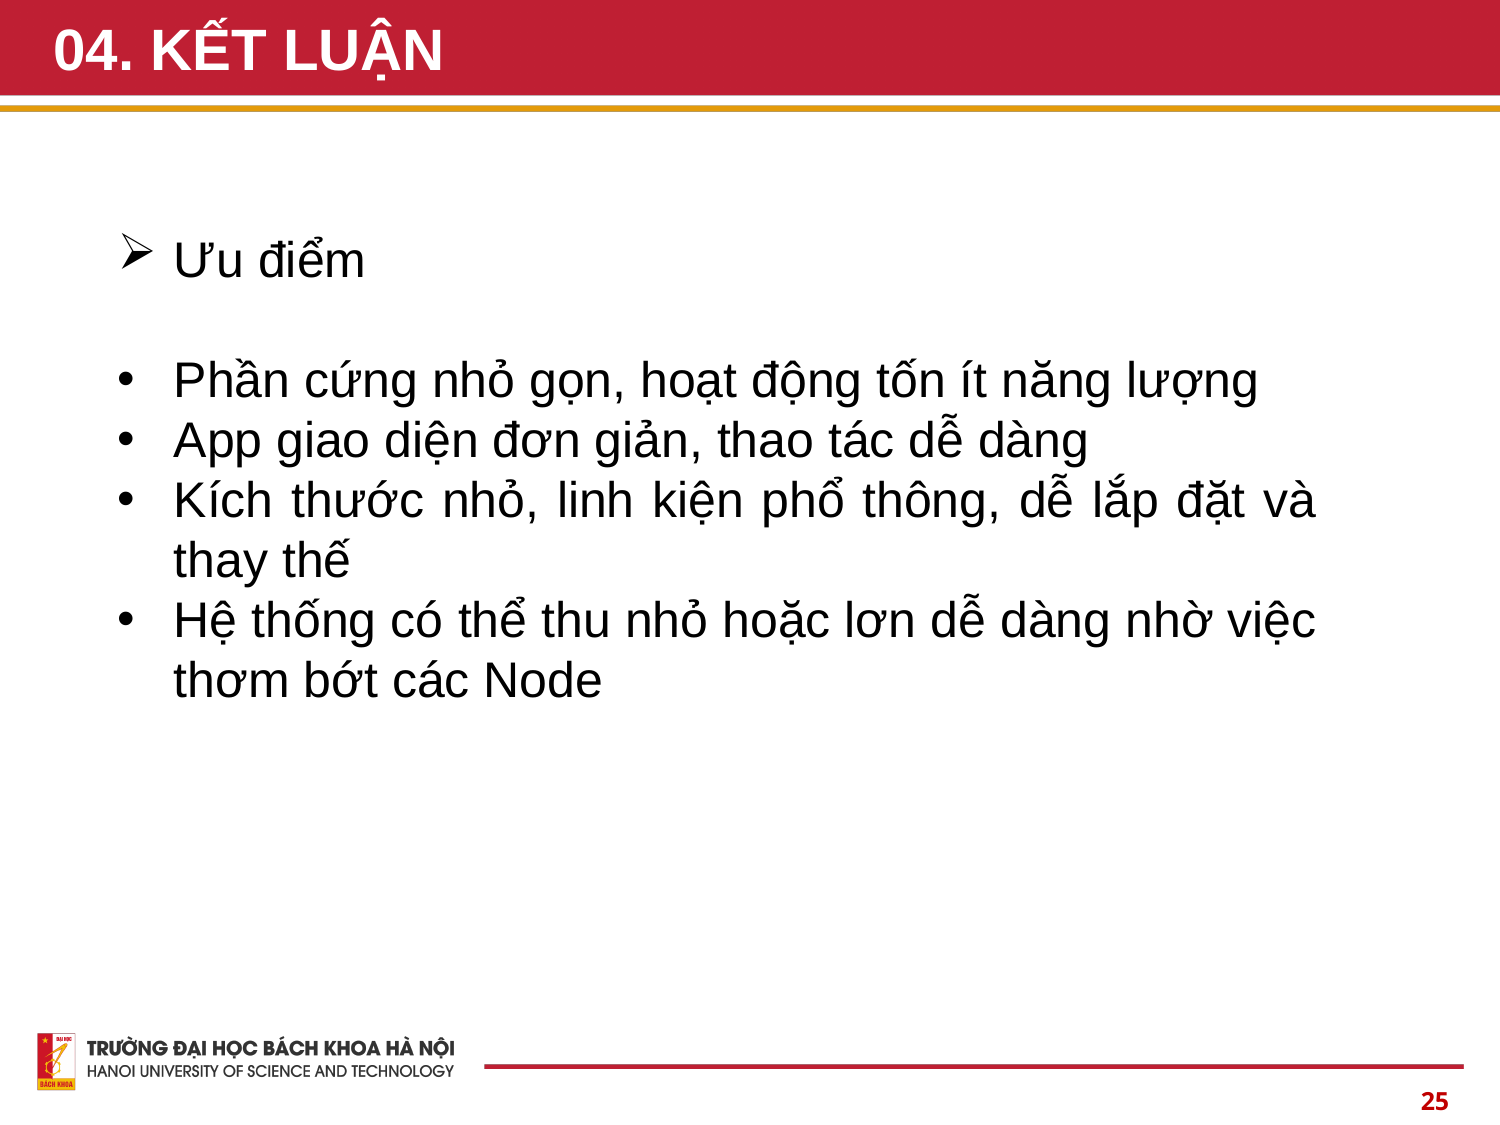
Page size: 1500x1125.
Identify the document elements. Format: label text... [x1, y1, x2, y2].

text_box Ưu điểm Phần cứng nhỏ gọn, hoạt động tốn ít năng lượng App giao diện đơn giản, thao tác dễ dàng Kích thước nhỏ, linh kiện phổ thông, dễ lắp đặt và thay thế Hệ thống có thể thu nhỏ hoặc lơn dễ dàng nhờ việc thơm bớt các Node [102, 220, 1332, 716]
title 04. KẾT LUẬN [38, 12, 1462, 87]
slide_number 25 [1126, 1078, 1464, 1125]
picture [0, 0, 1500, 1125]
